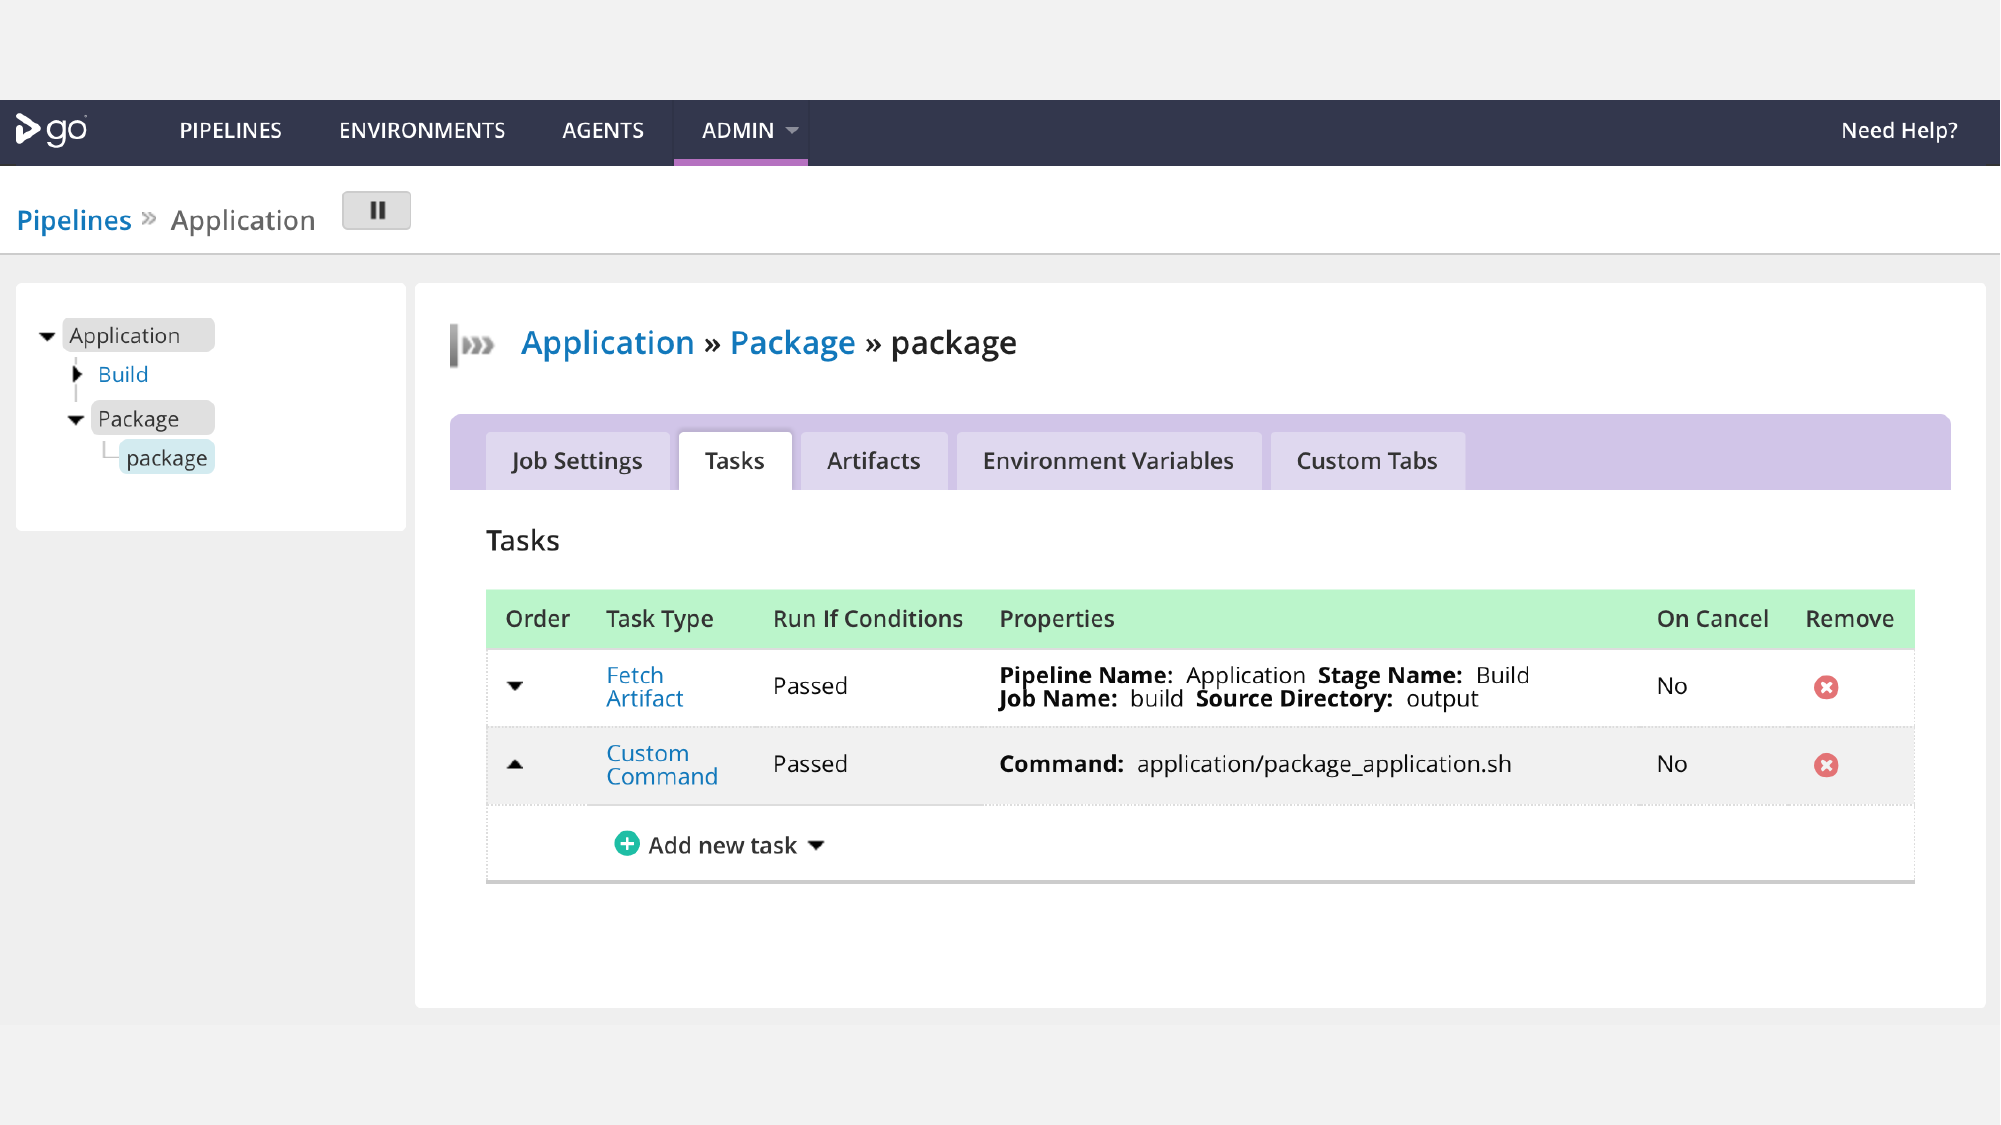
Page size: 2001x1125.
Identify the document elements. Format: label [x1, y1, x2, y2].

picture [0, 100, 2000, 1025]
